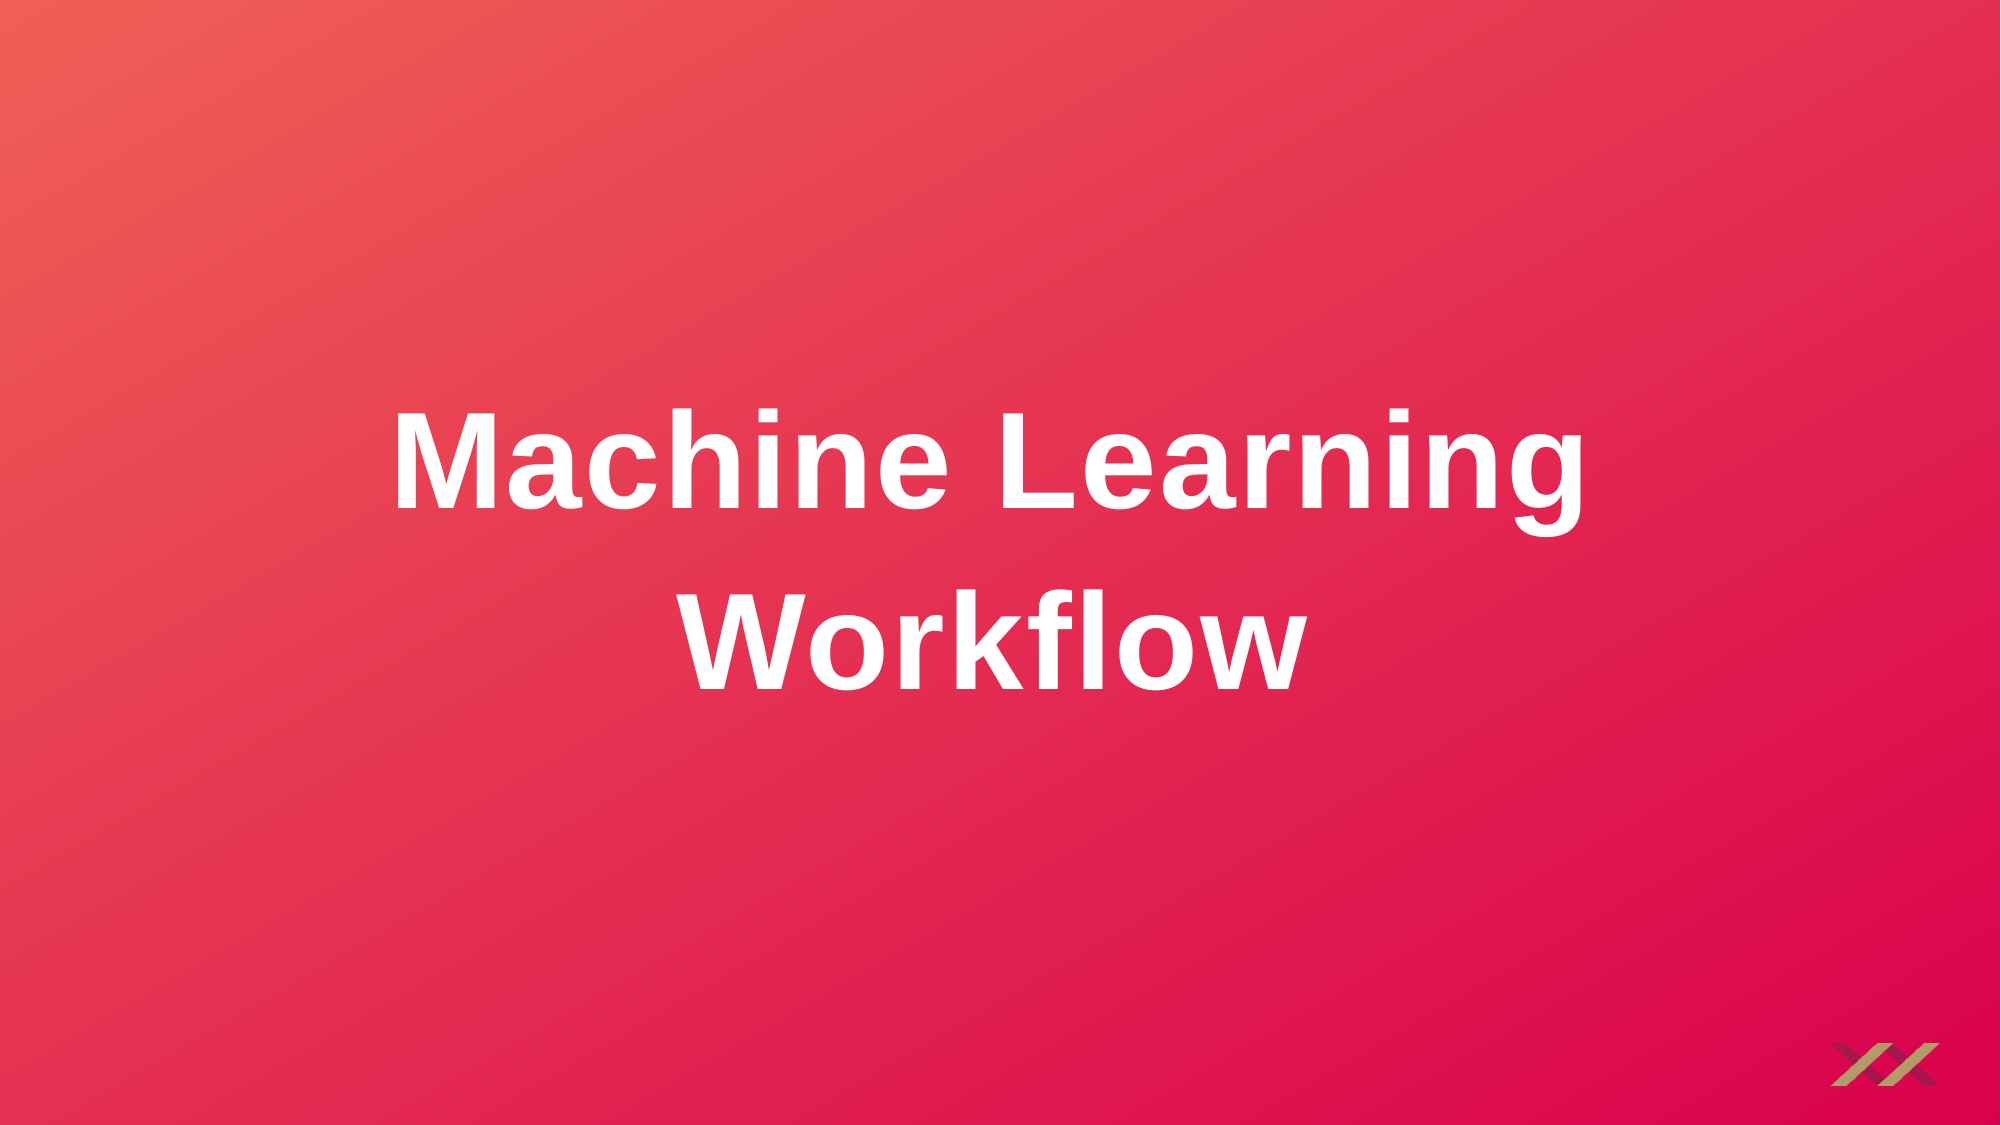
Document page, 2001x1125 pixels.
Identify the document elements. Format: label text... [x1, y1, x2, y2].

picture [1830, 1043, 1940, 1086]
list Machine Learning Workflow [60, 60, 1940, 1012]
